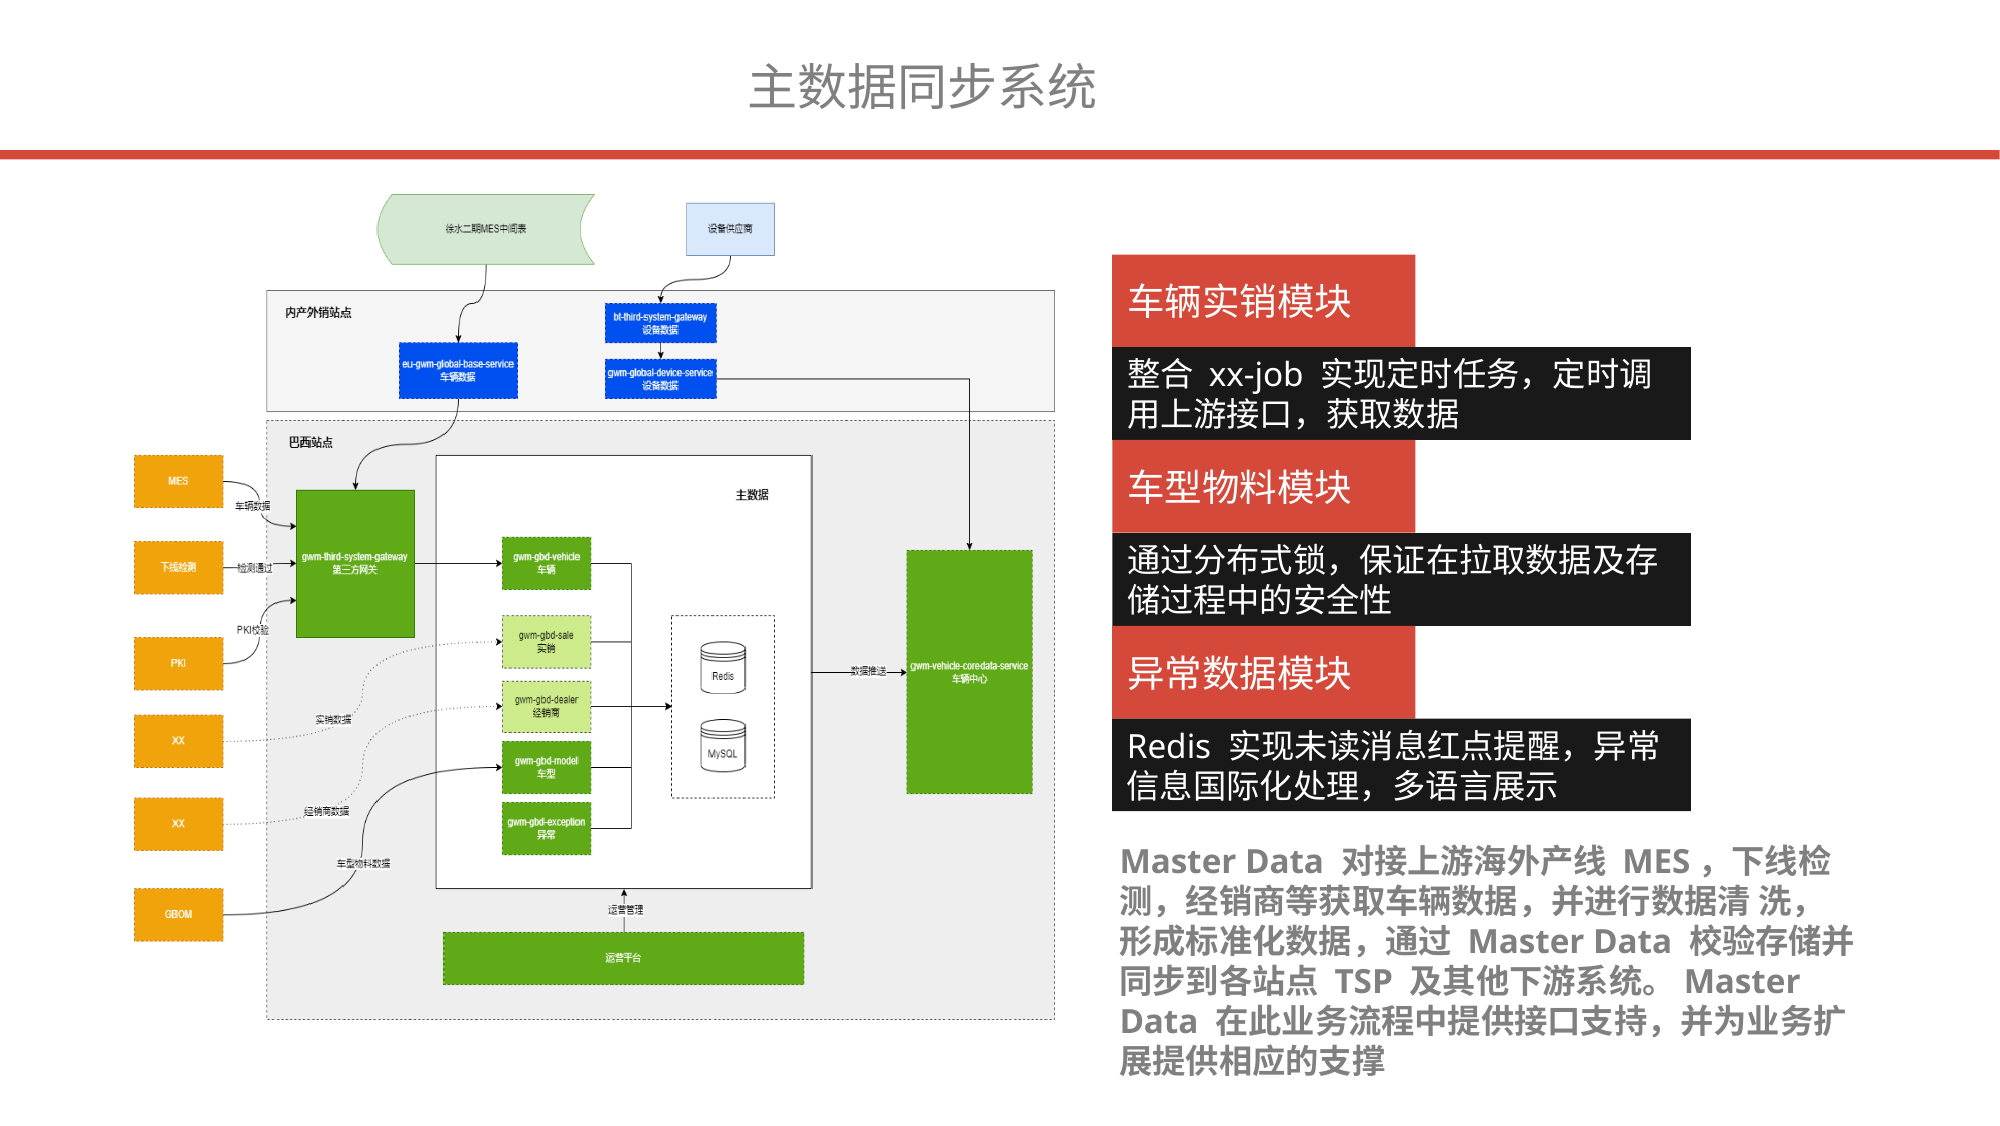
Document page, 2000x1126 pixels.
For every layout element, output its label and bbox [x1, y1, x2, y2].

picture [109, 169, 1081, 1044]
text_box [0, 47, 2000, 160]
text_box [1111, 254, 1866, 1087]
